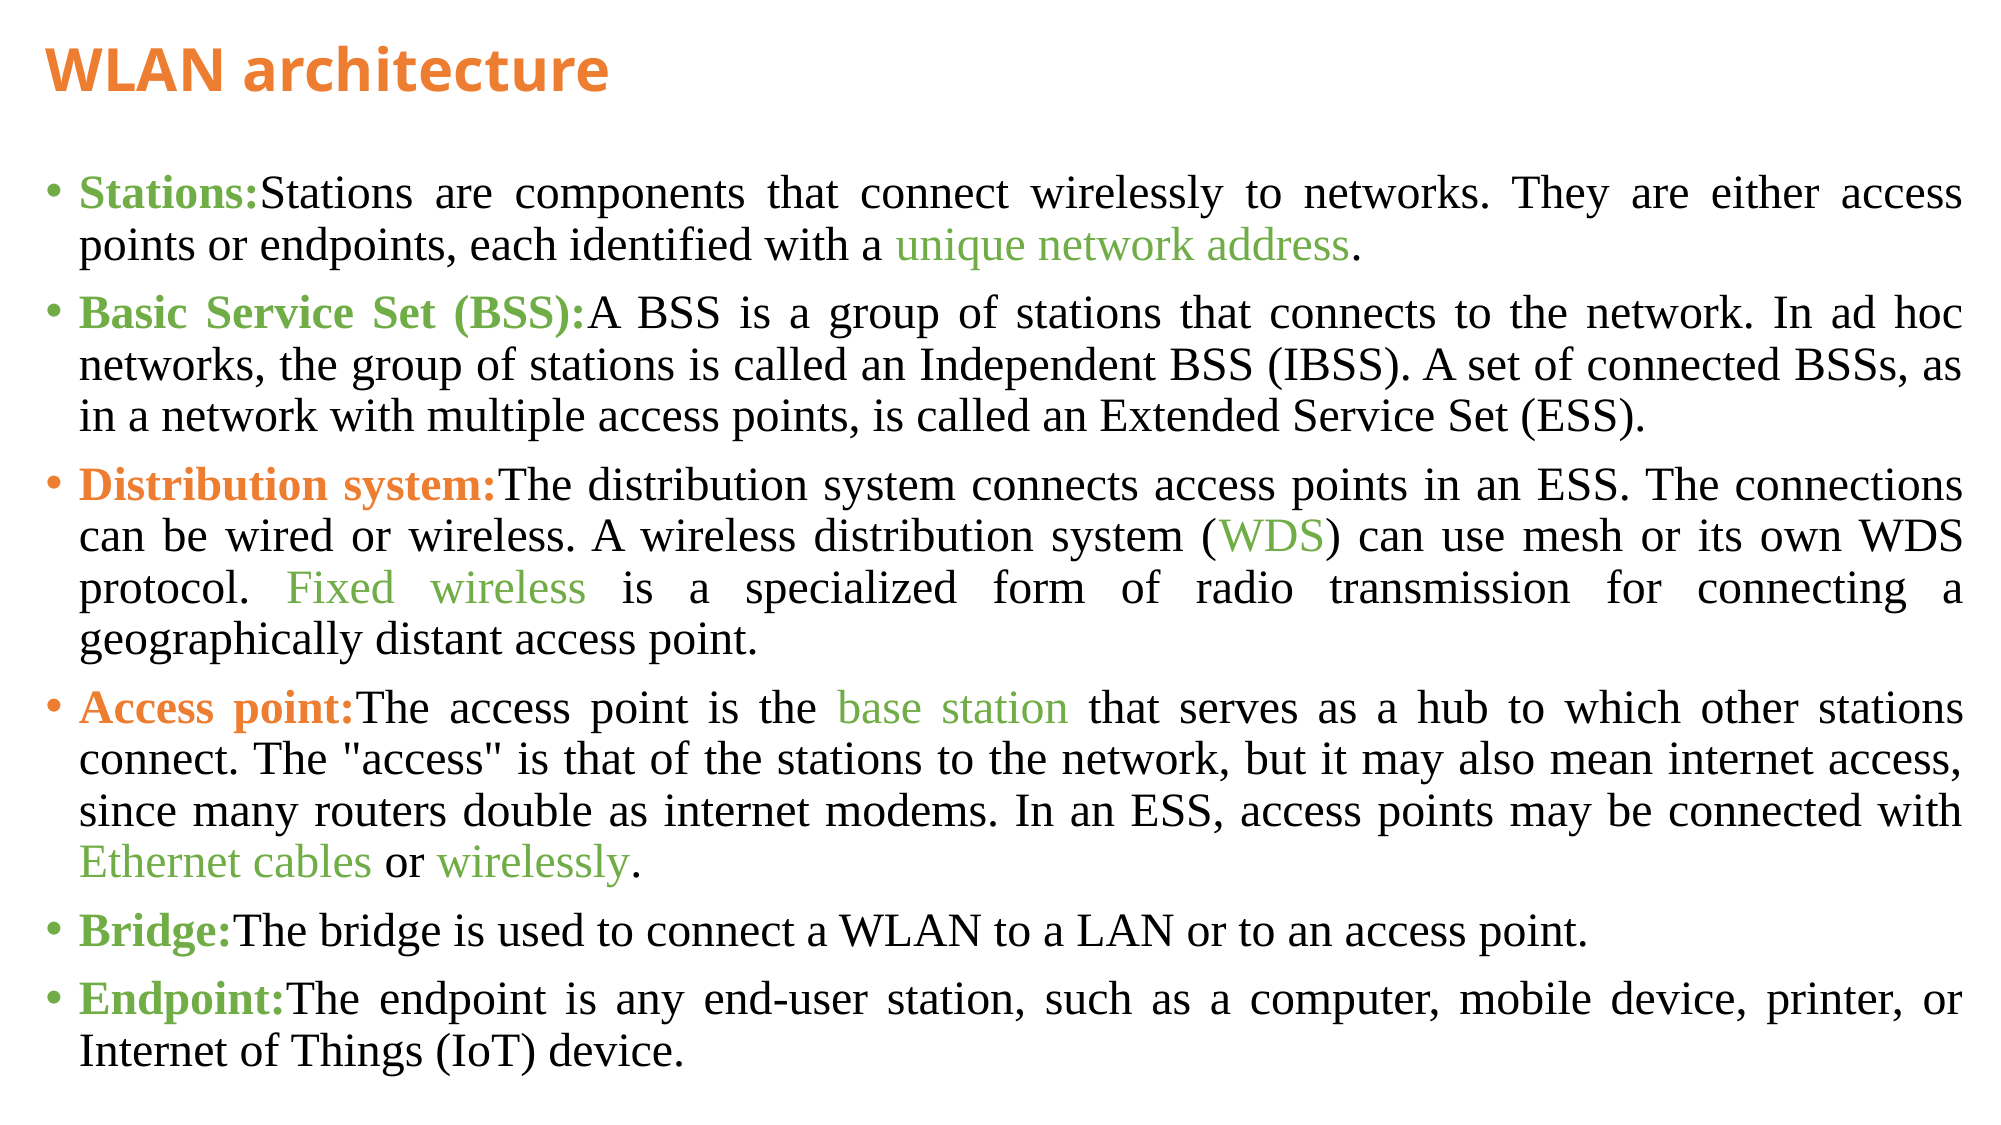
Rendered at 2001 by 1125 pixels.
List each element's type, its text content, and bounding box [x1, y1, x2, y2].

title WLAN architecture [30, 31, 1756, 112]
list Stations:Stations are components that connect wirelessly to networks. They are either access points or endpoints, each identified with a unique network address. Basic Service Set (BSS):A BSS is a group of stations that connects to the network. In ad hoc networks, the group of stations is called an Independent BSS (IBSS). A set of connected BSSs, as in a network with multiple access points, is called an Extended Service Set (ESS). Distribution system:The distribution system connects access points in an ESS. The connections can be wired or wireless. A wireless distribution system (WDS) can use mesh or its own WDS protocol. Fixed wireless is a specialized form of radio transmission for connecting a geographically distant access point. Access point:The access point is the base station that serves as a hub to which other stations connect. The "access" is that of the stations to the network, but it may also mean internet access, since many routers double as internet modems. In an ESS, access points may be connected with Ethernet cables or wirelessly. Bridge:The bridge is used to connect a WLAN to a LAN or to an access point. Endpoint:The endpoint is any end-user station, such as a computer, mobile device, printer, or Internet of Things (IoT) device. [30, 160, 1981, 1094]
